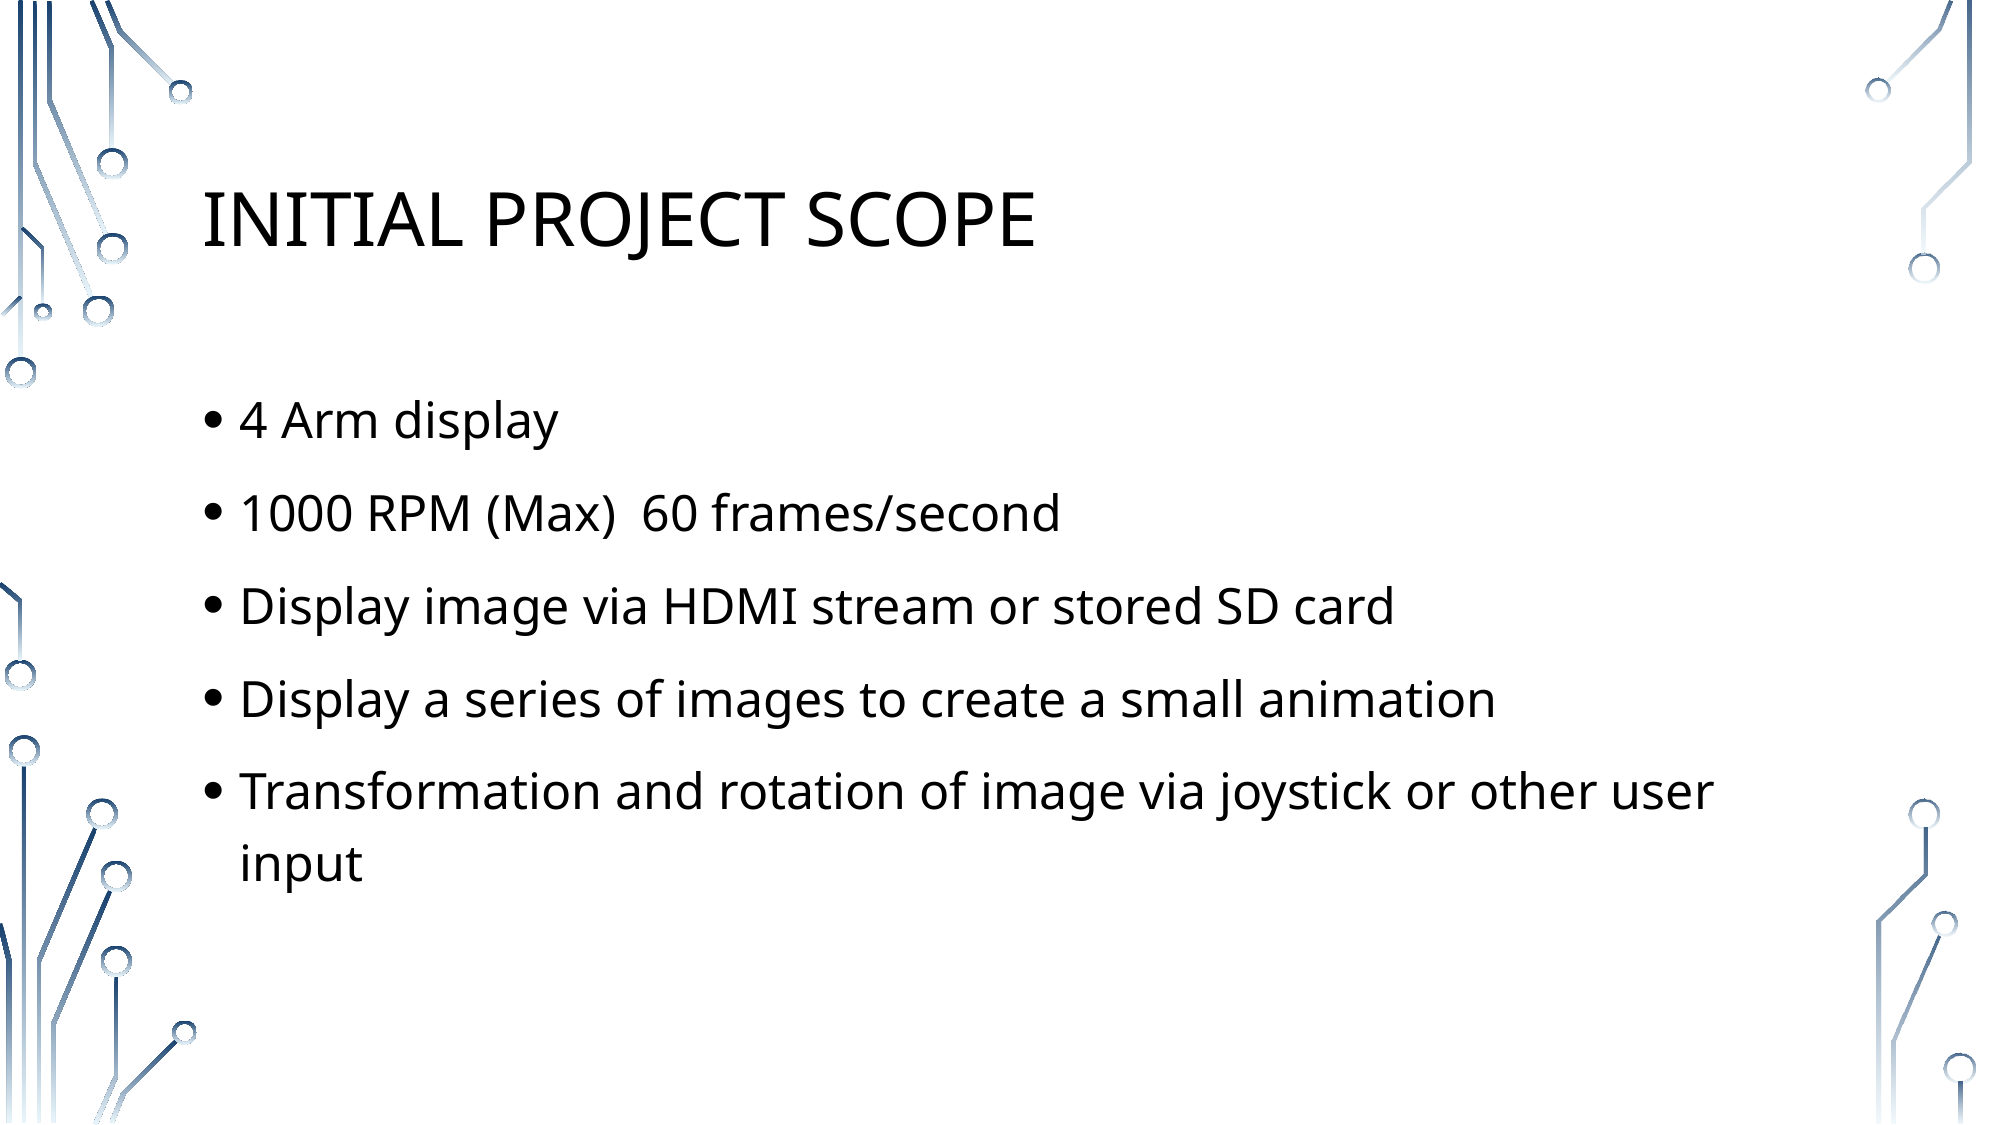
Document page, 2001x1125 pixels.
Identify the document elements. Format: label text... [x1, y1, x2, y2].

title Initial Project Scope [187, 101, 1813, 344]
